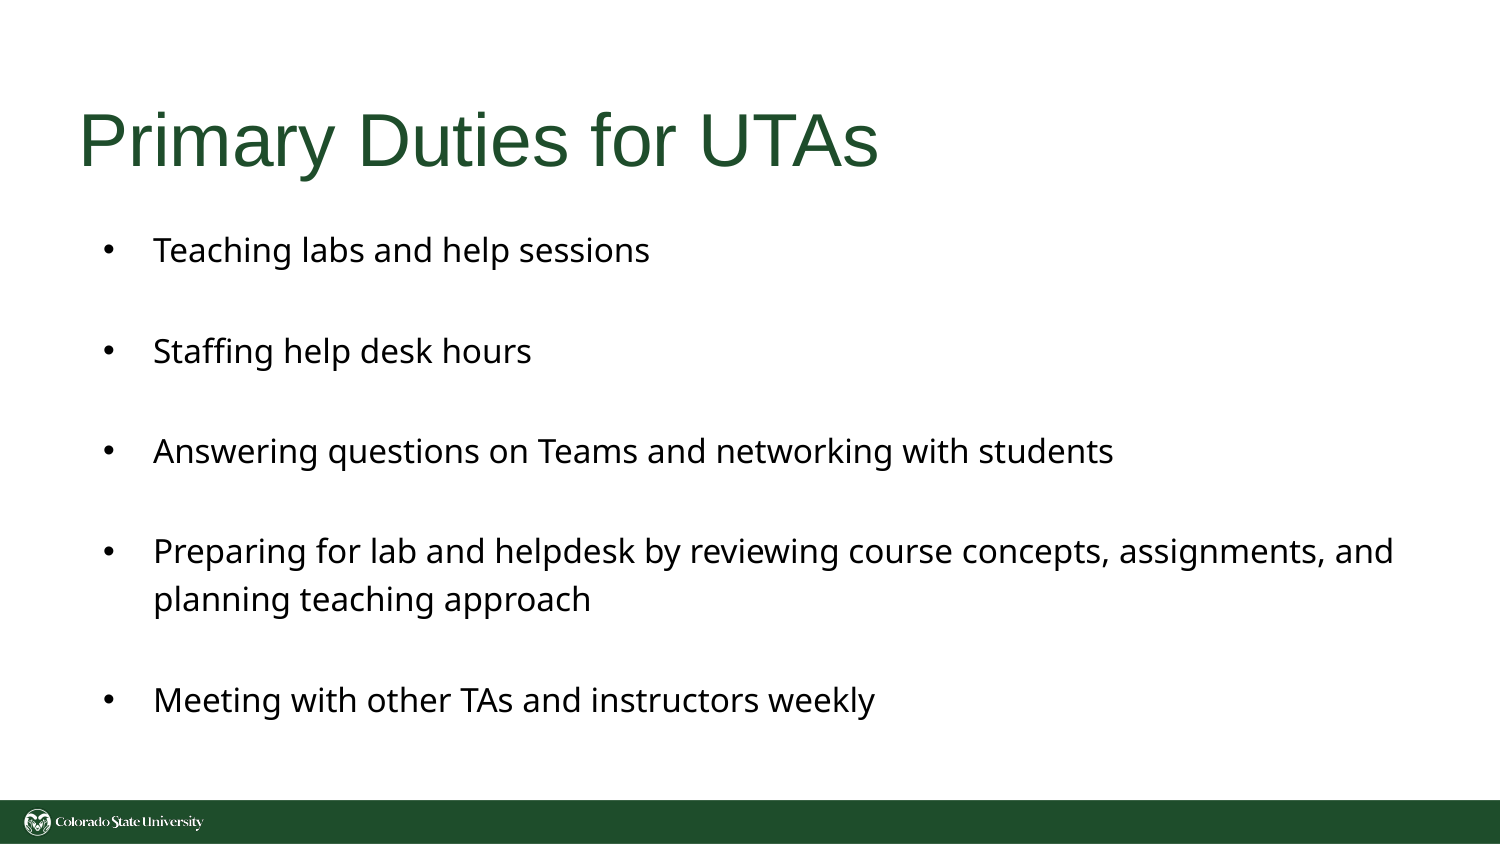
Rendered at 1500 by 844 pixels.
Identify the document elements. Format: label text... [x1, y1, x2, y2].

title Primary Duties for UTAs [68, 81, 1432, 192]
list Teaching labs and help sessions Staffing help desk hours Answering questions on Teams and networking with students Preparing for lab and helpdesk by reviewing course concepts, assignments, and planning teaching approach Meeting with other TAs and instructors weekly [68, 211, 1432, 793]
picture [16, 800, 212, 844]
